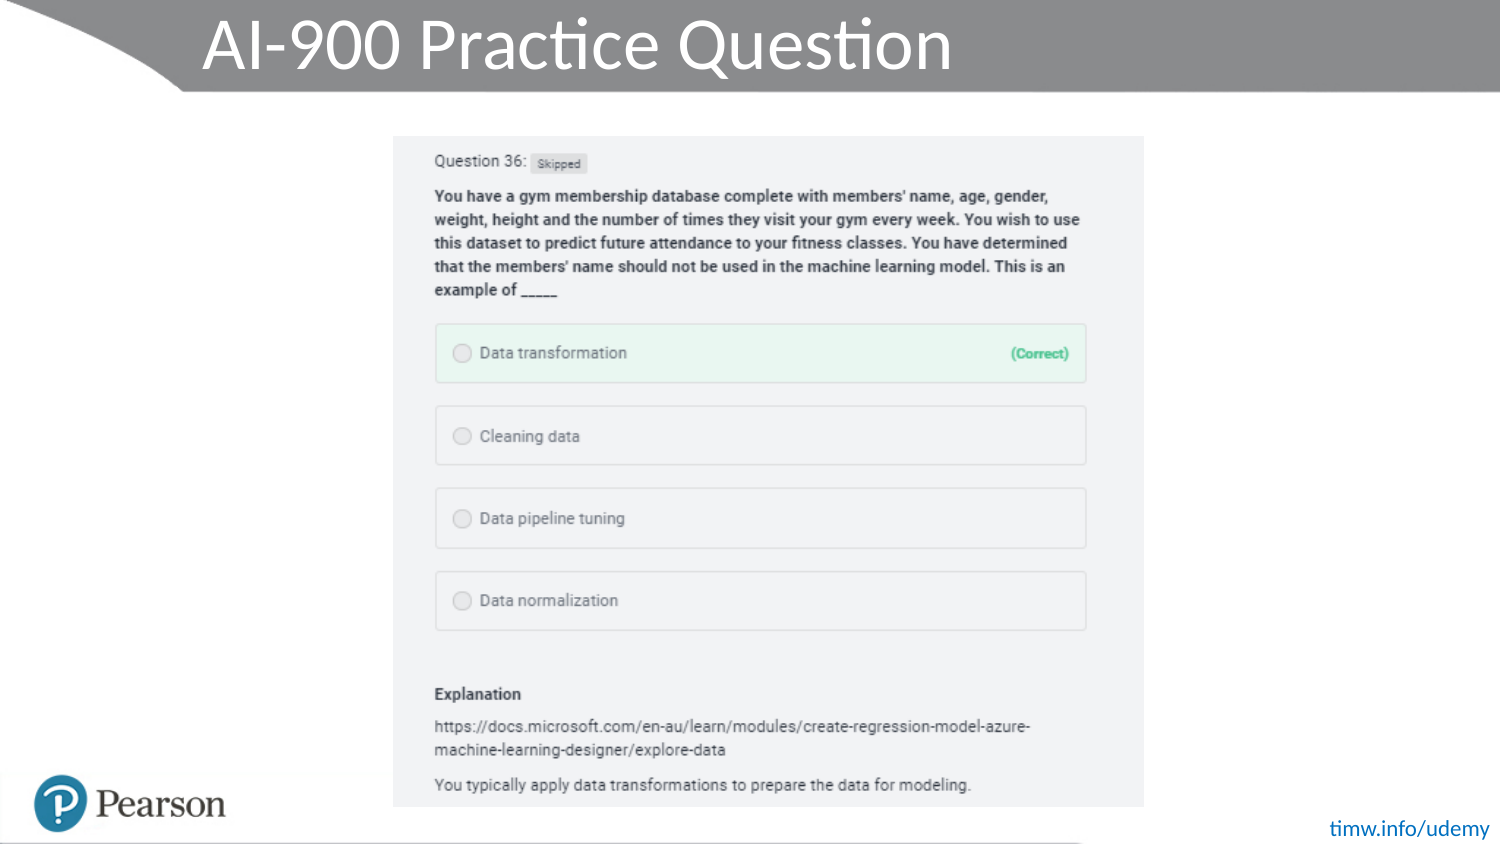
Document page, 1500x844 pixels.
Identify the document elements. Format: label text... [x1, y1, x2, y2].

title AI-900 Practice Question [187, 0, 1426, 79]
text_box timw.info/udemy [1314, 806, 1500, 844]
picture [0, 0, 1500, 844]
